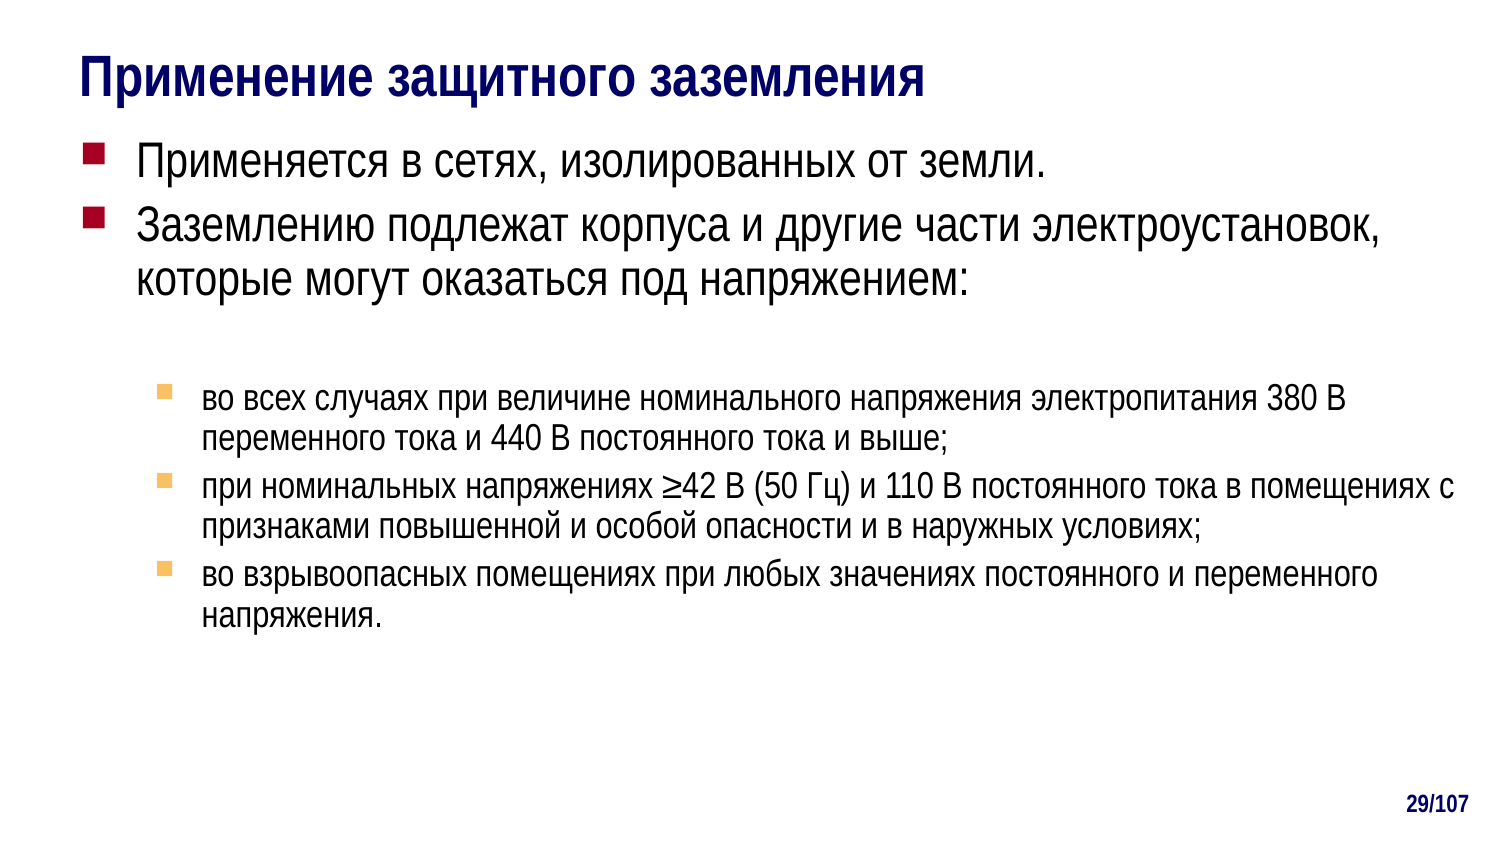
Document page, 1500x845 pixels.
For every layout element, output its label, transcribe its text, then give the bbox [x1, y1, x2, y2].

title Применение защитного заземления [64, 32, 1483, 115]
list Применяется в сетях, изолированных от земли. Заземлению подлежат корпуса и другие части электроустановок, которые могут оказаться под напряжением: во всех случаях при величине номинального напряжения электропитания 380 В переменного тока и 440 В постоянного тока и выше; при номинальных напряжениях ≥42 В (50 Гц) и 110 В постоянного тока в помещениях с признаками повышенной и особой опасности и в наружных условиях; во взрывоопасных помещениях при любых значениях постоянного и переменного напряжения. [64, 126, 1483, 789]
